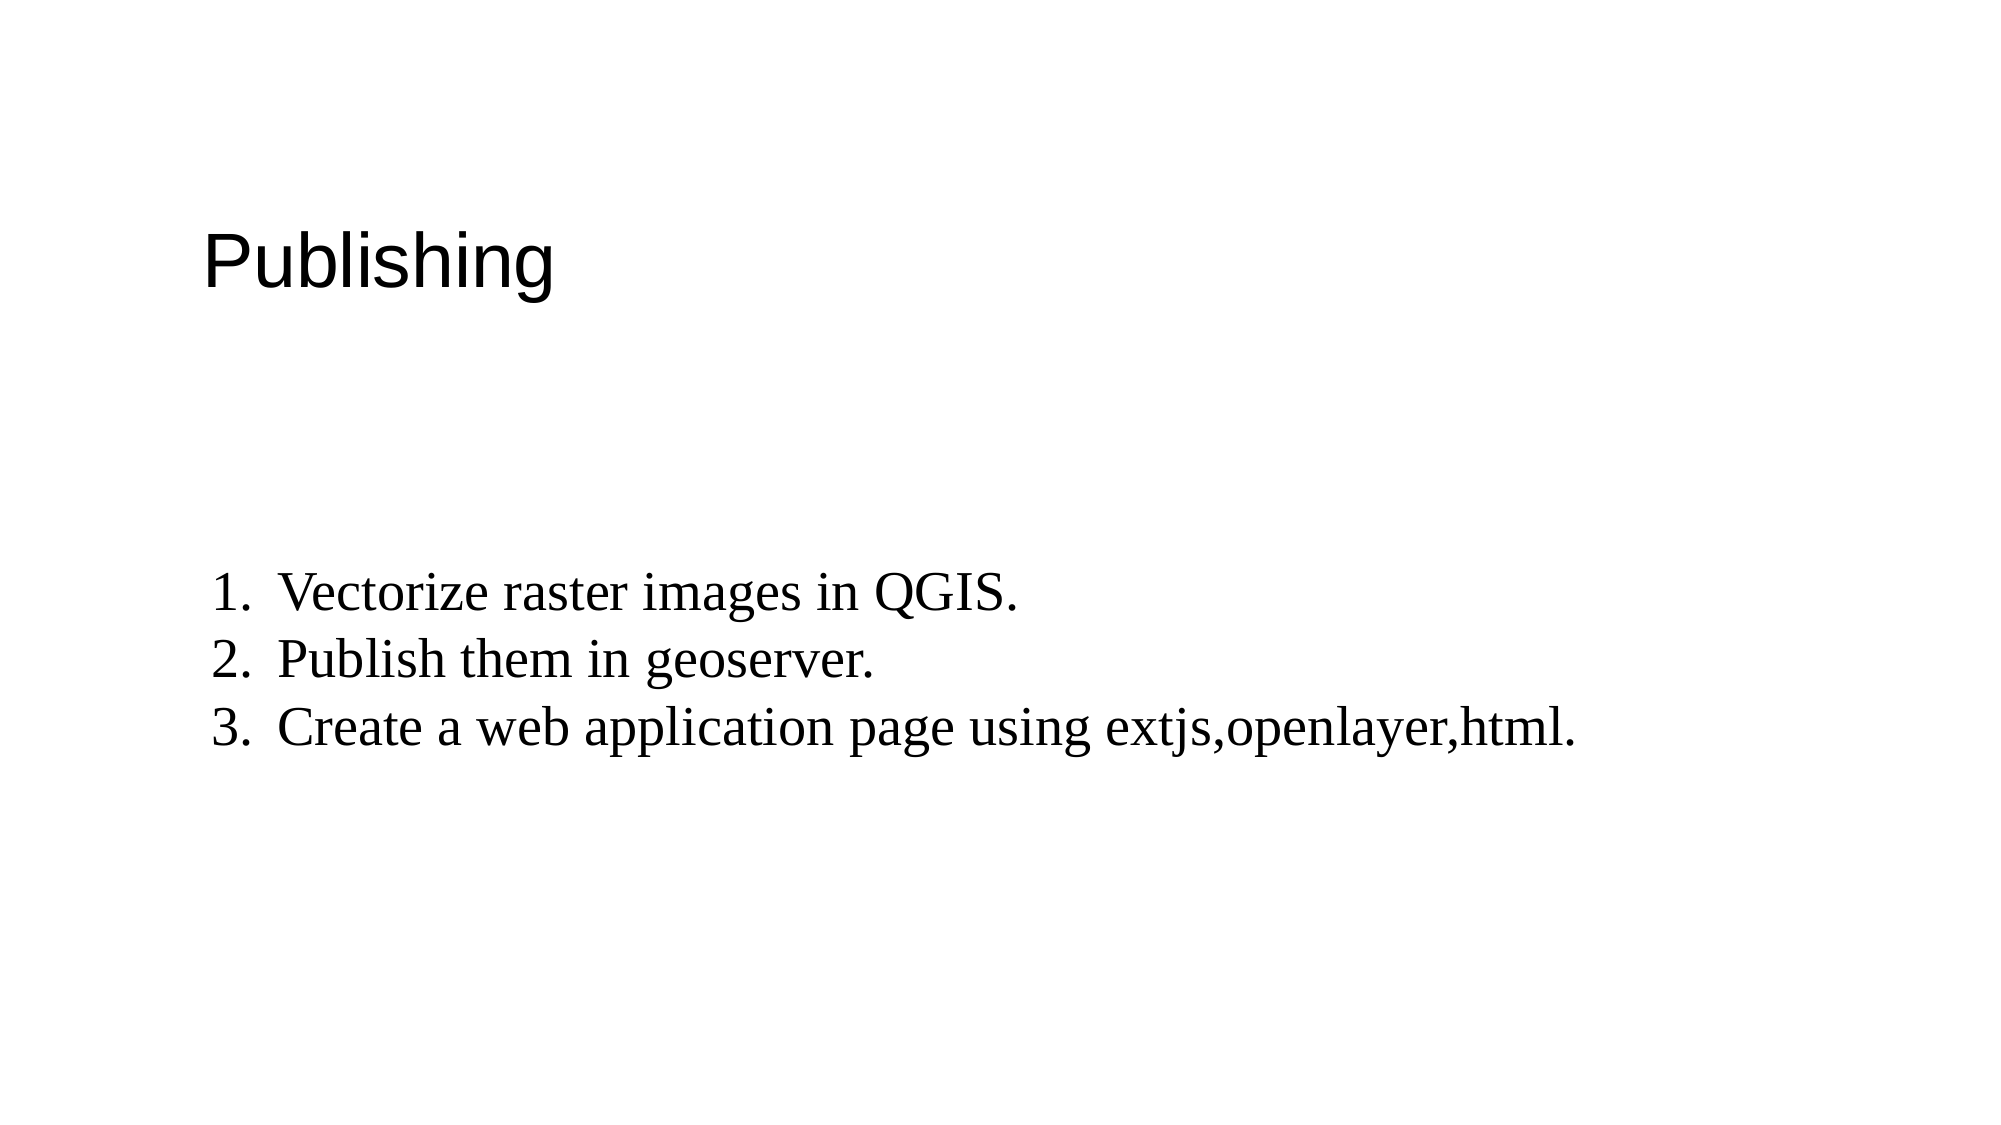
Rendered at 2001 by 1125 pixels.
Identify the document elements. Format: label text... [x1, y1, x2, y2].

title Publishing [187, 99, 1813, 413]
list Vectorize raster images in QGIS. Publish them in geoserver. Create a web application page using extjs,openlayer,html. [187, 437, 1813, 950]
